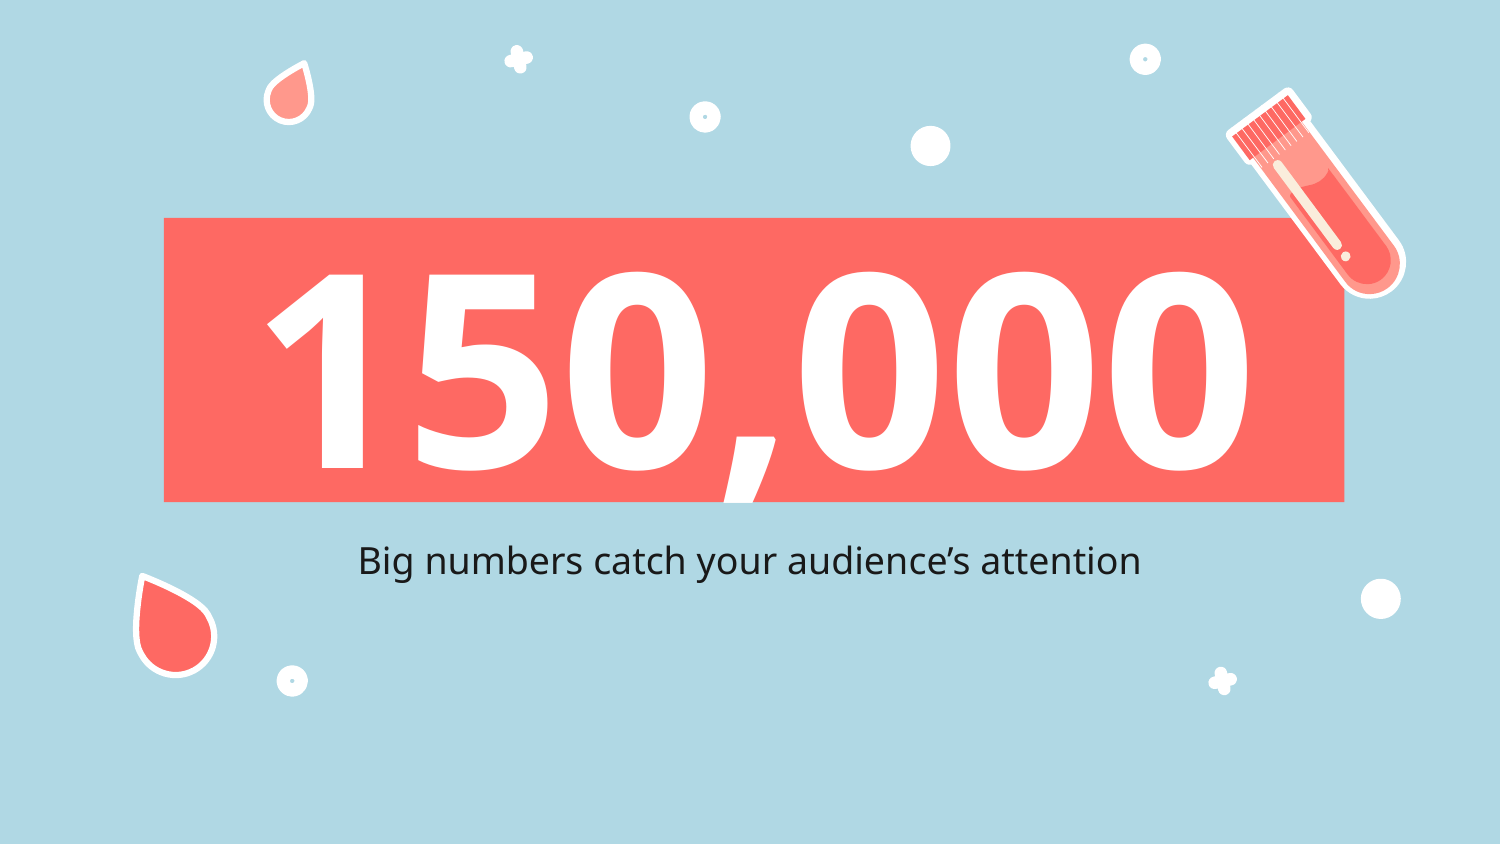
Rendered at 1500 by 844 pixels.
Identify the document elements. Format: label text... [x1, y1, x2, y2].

title 150,000 [163, 217, 1345, 503]
text_box [266, 63, 312, 123]
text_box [1230, 88, 1406, 300]
subtitle Big numbers catch your audience’s attention [210, 522, 1290, 604]
text_box [136, 575, 215, 676]
